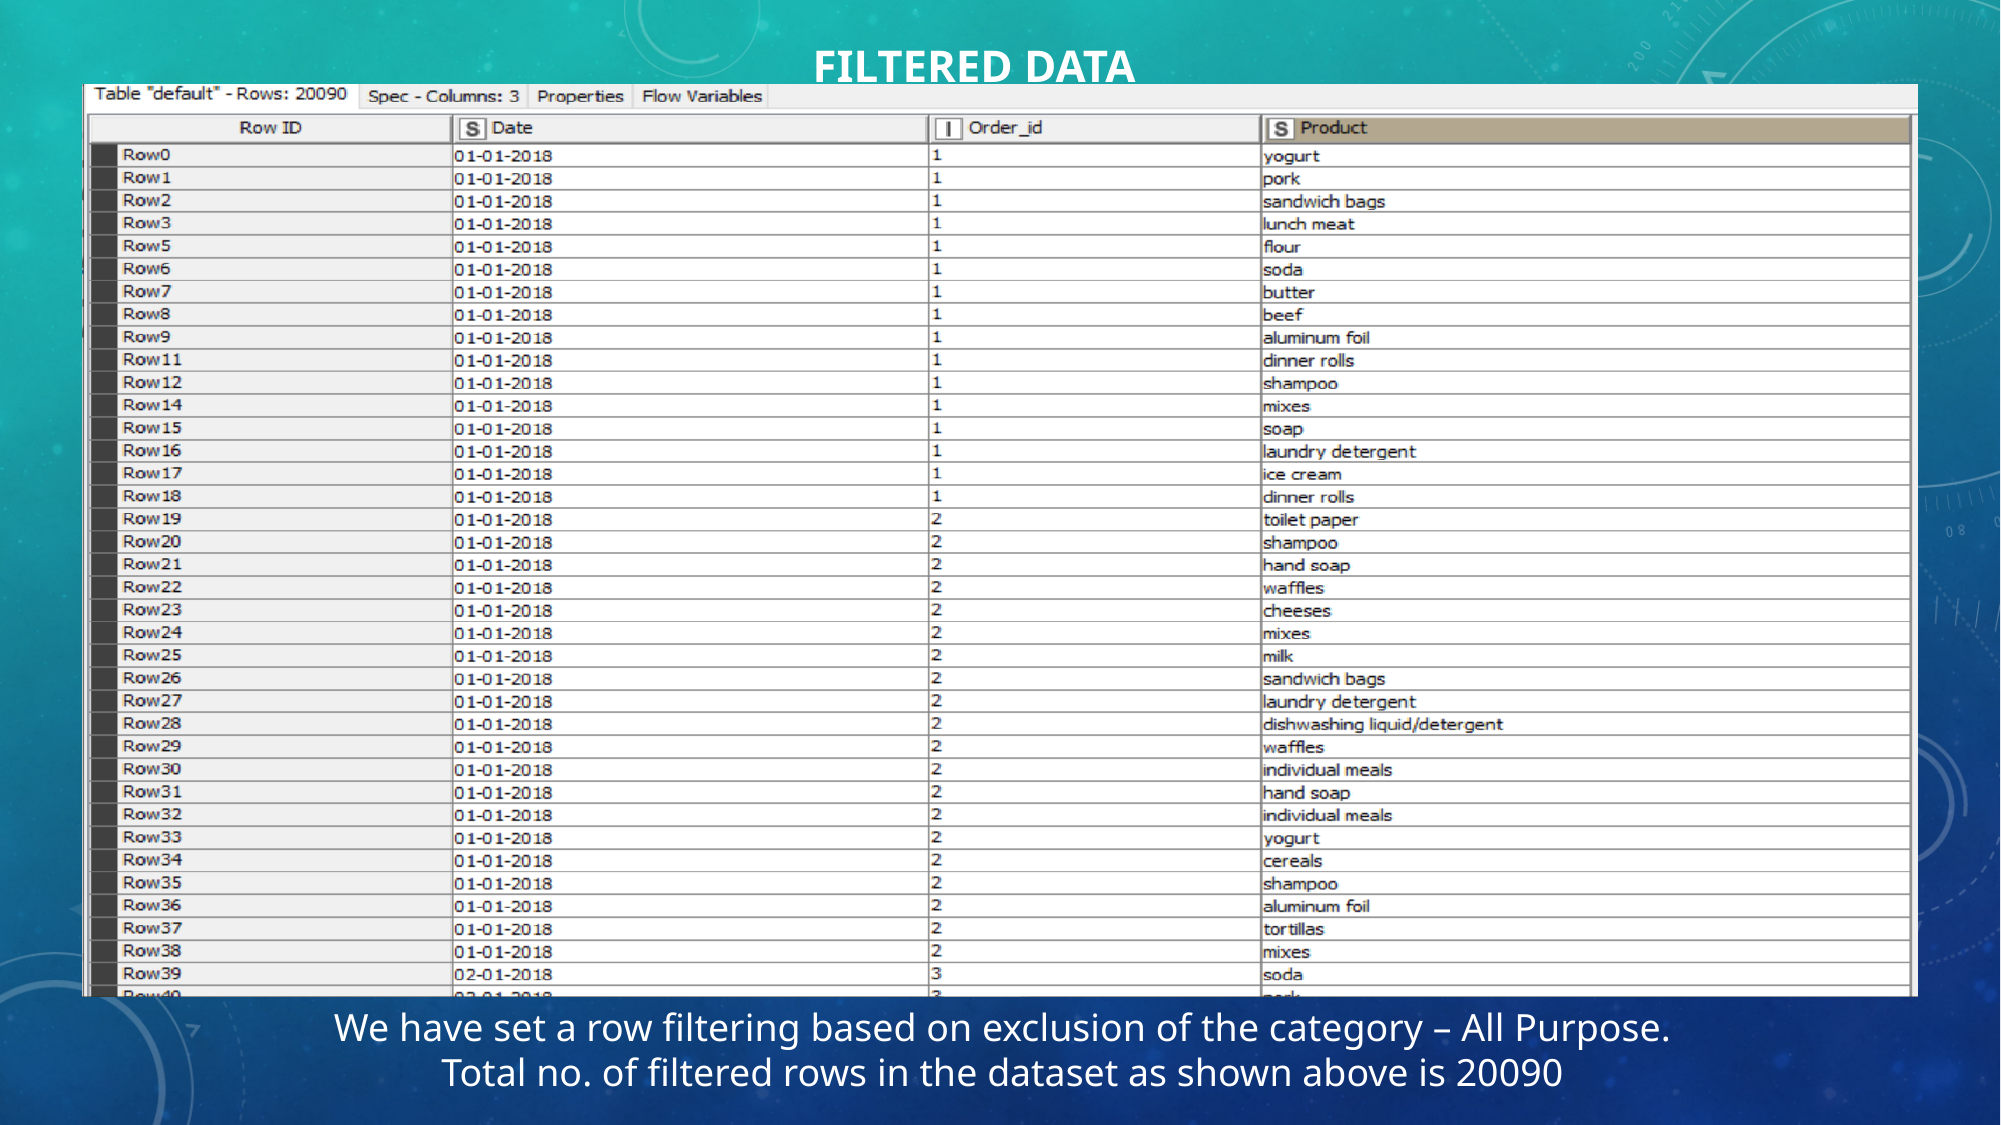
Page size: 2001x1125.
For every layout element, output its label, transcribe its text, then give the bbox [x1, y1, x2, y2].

text_box Filtered data [143, 31, 1806, 84]
picture [0, 0, 2001, 1125]
text_box We have set a row filtering based on exclusion of the category – All Purpose. Total no. of filtered rows in the dataset as shown above is 20090 [88, 1008, 1918, 1102]
